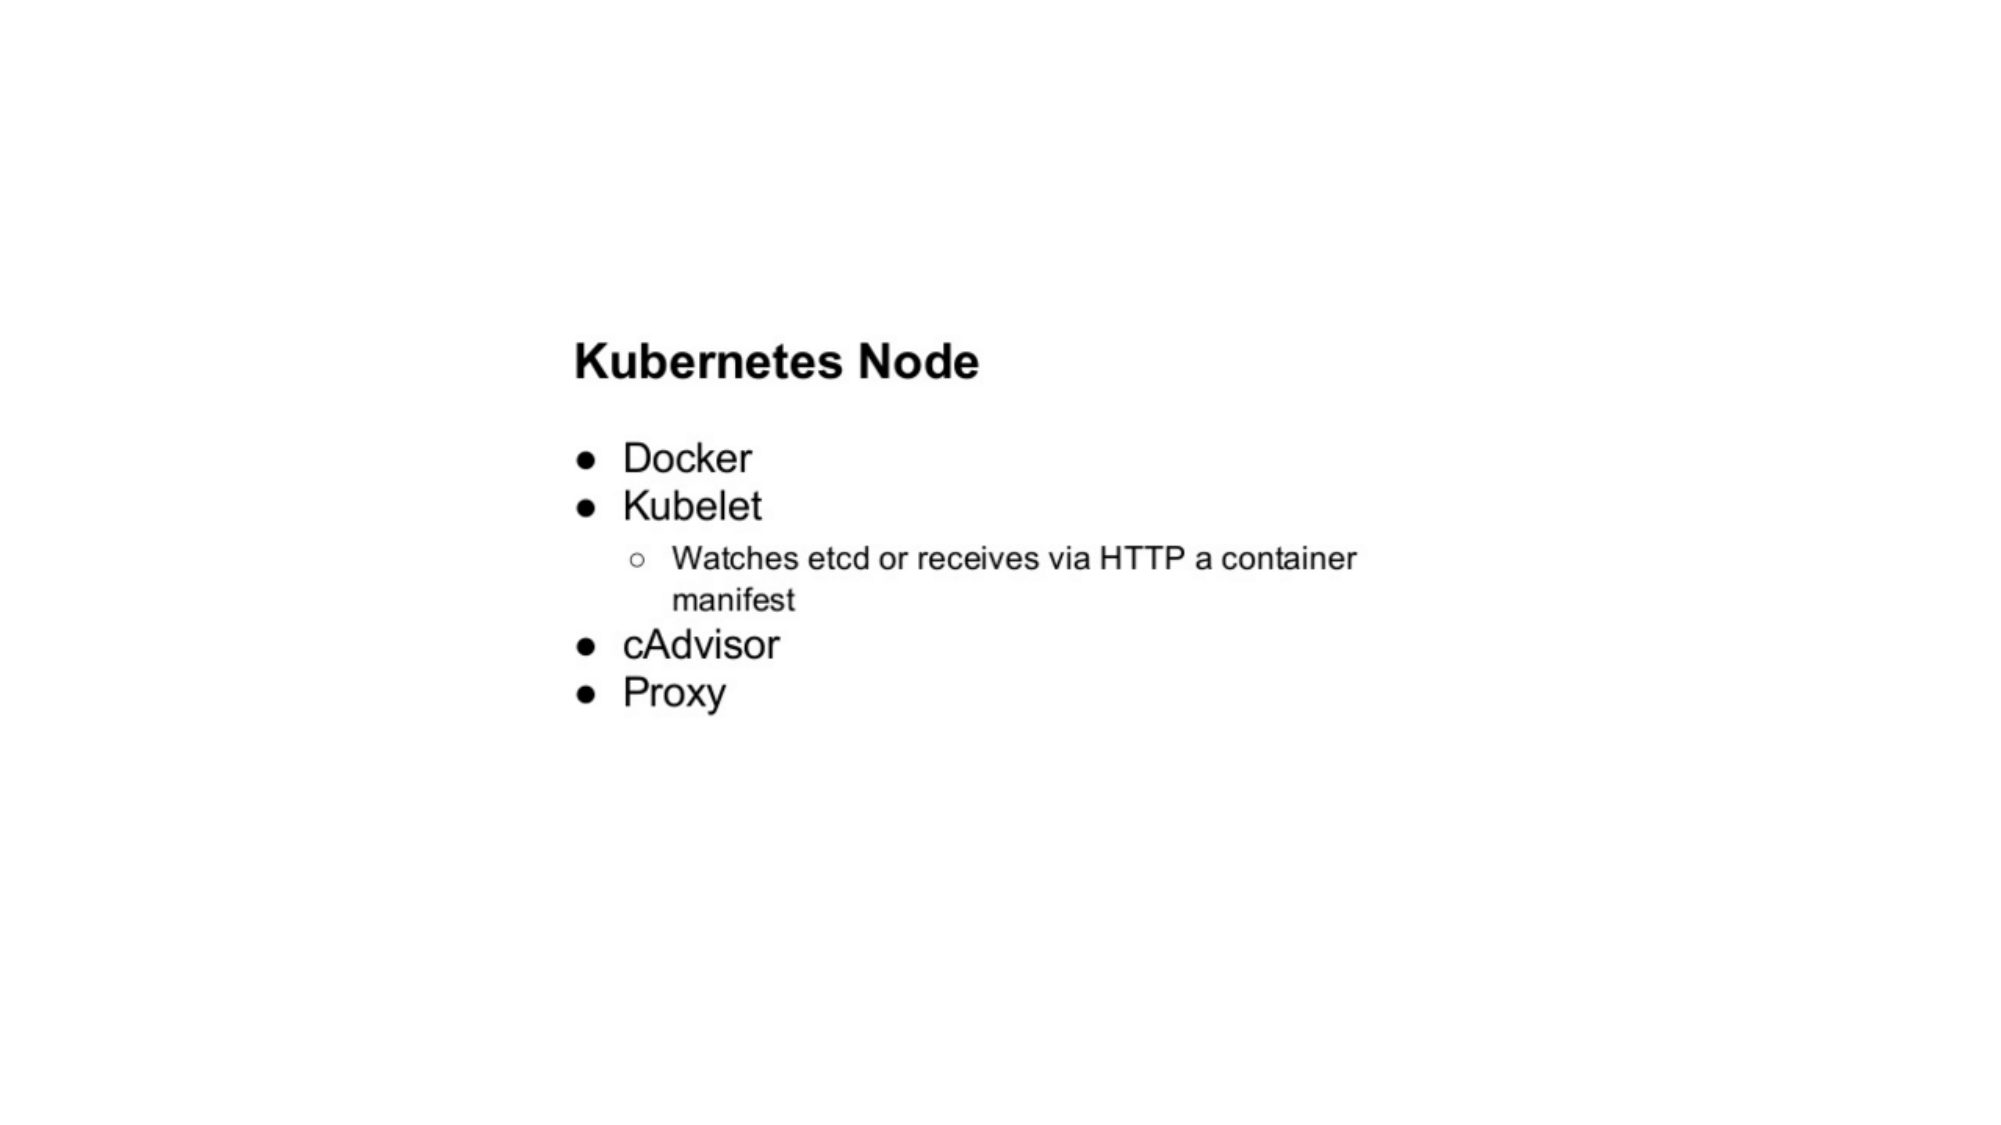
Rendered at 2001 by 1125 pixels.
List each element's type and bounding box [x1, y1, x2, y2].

picture [529, 297, 1471, 828]
